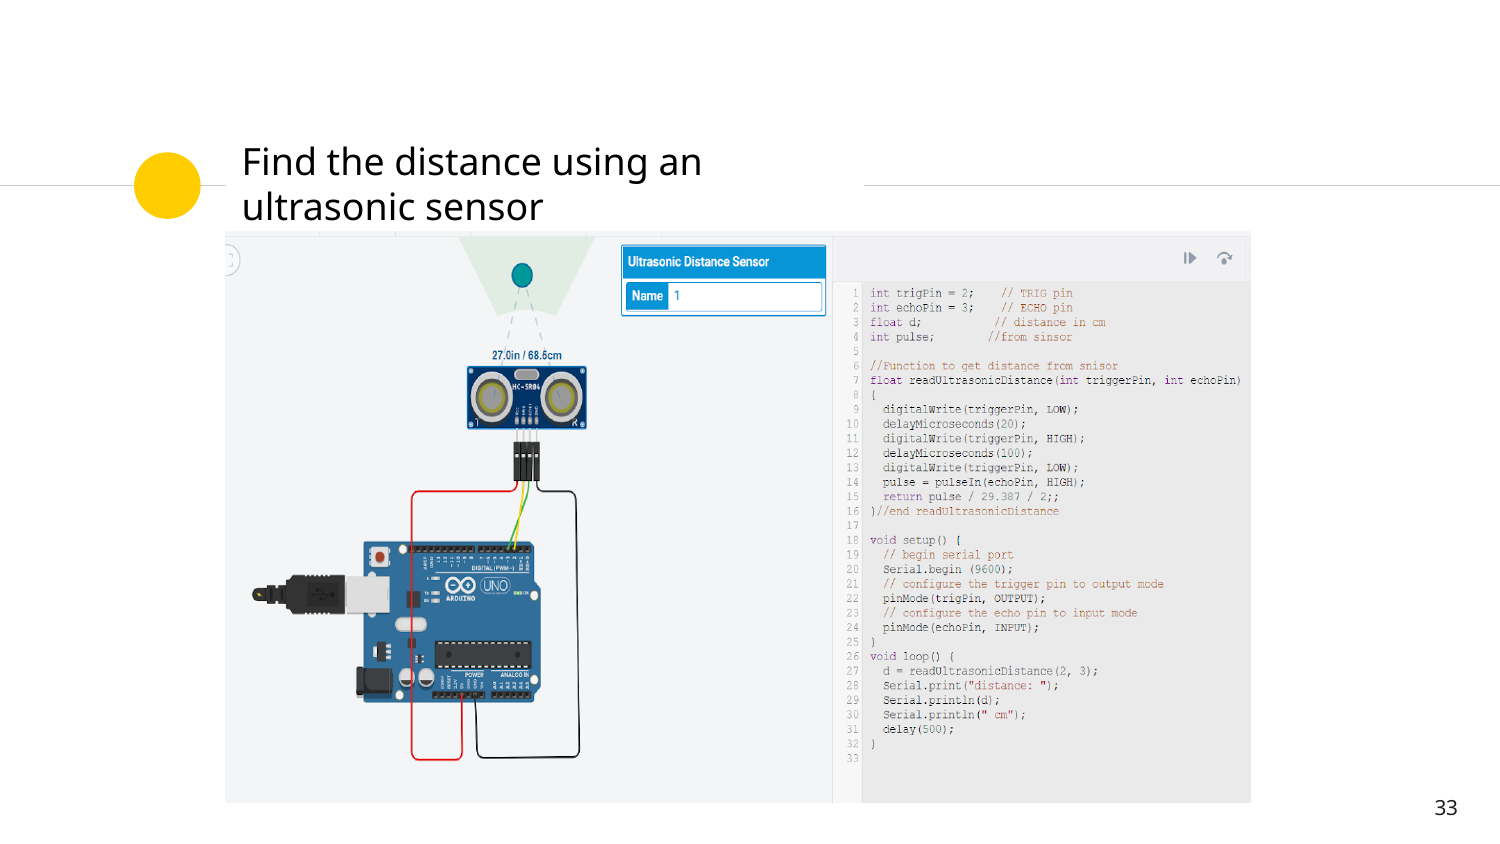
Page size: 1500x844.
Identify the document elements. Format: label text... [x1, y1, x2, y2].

title Find the distance using an ultrasonic sensor [226, 146, 863, 219]
slide_number 33 [1401, 779, 1492, 844]
picture [225, 231, 1251, 803]
